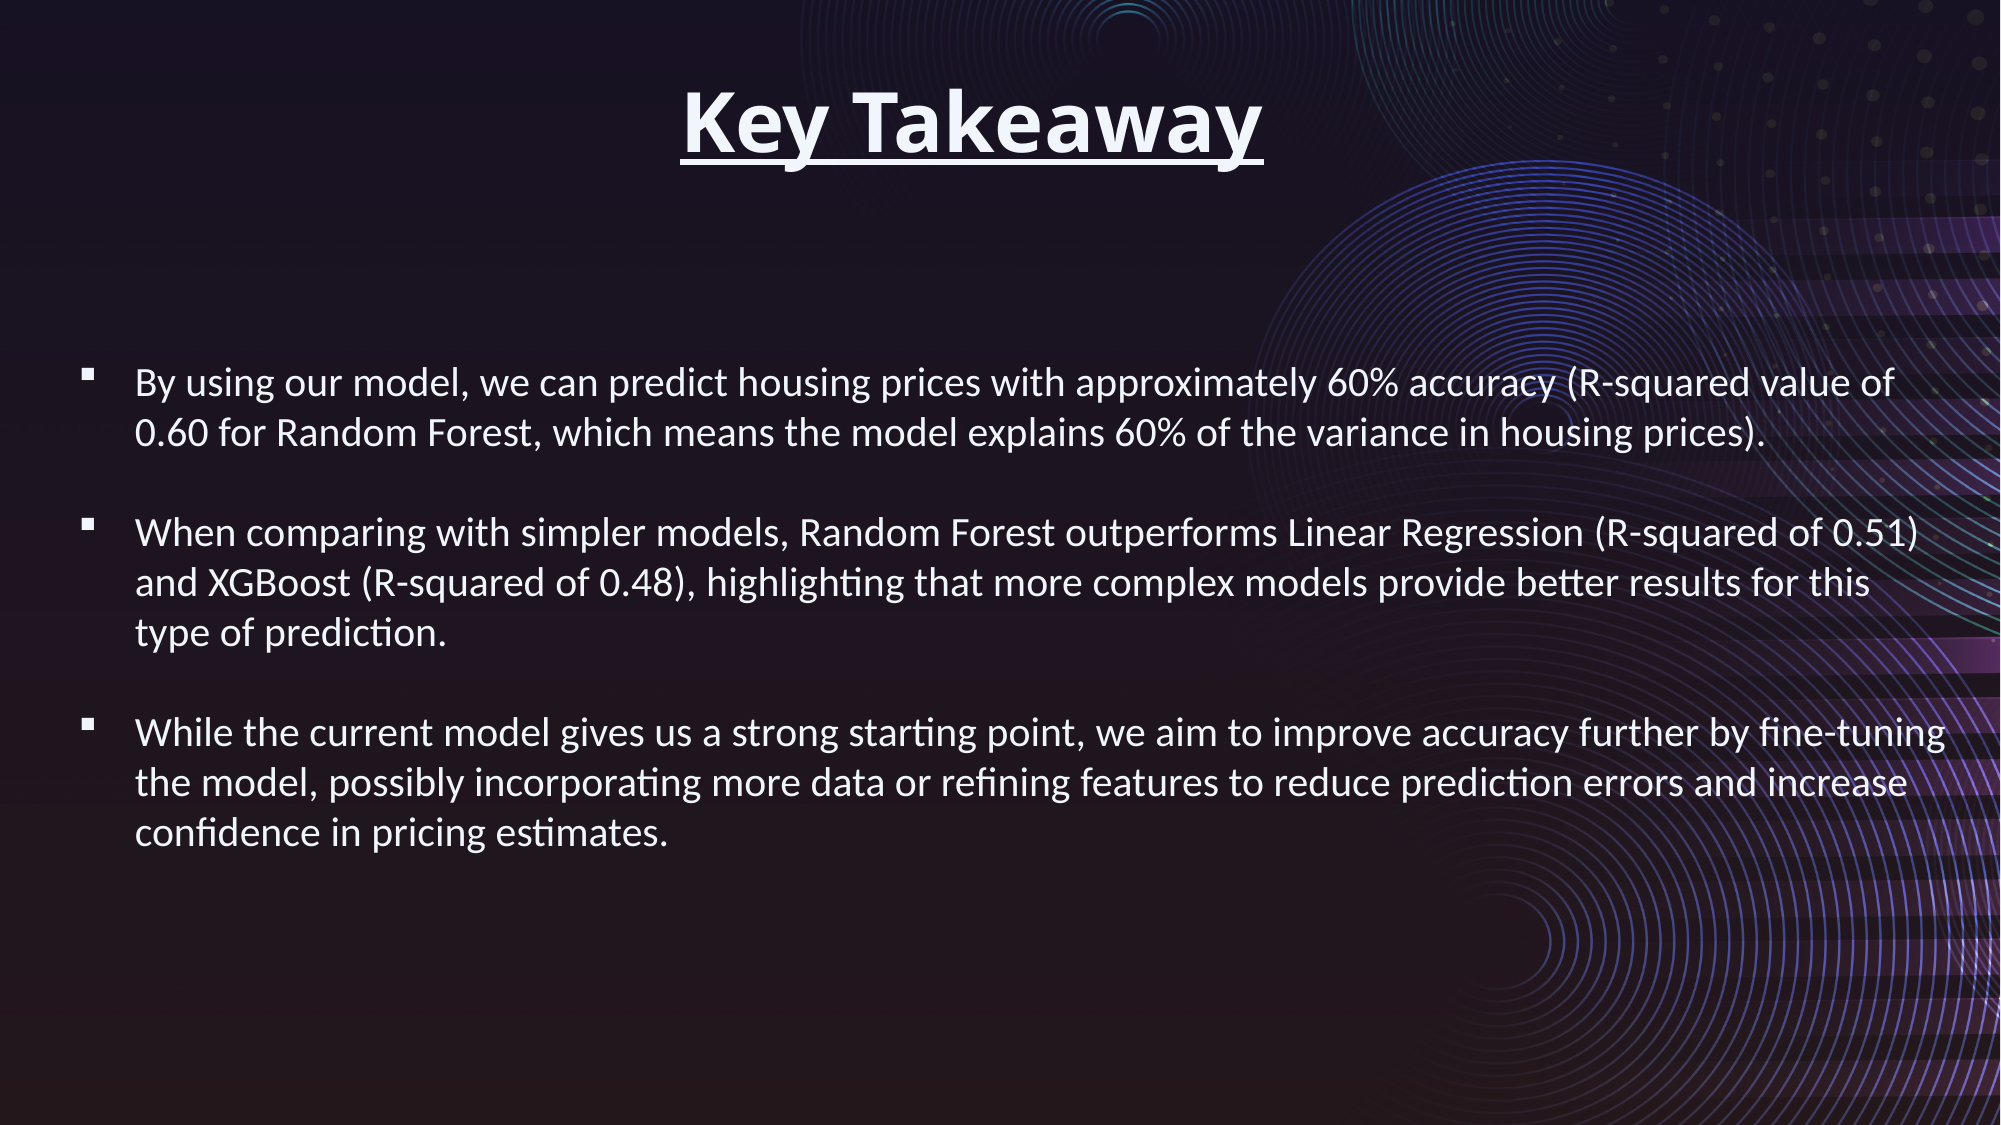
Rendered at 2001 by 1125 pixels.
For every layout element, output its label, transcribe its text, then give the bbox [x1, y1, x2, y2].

text_box By using our model, we can predict housing prices with approximately 60% accuracy (R-squared value of 0.60 for Random Forest, which means the model explains 60% of the variance in housing prices). When comparing with simpler models, Random Forest outperforms Linear Regression (R-squared of 0.51) and XGBoost (R-squared of 0.48), highlighting that more complex models provide better results for this type of prediction. While the current model gives us a strong starting point, we aim to improve accuracy further by fine-tuning the model, possibly incorporating more data or refining features to reduce prediction errors and increase confidence in pricing estimates. [63, 347, 1967, 863]
title Key Takeaway [568, 38, 1376, 179]
picture [0, 0, 2001, 1125]
